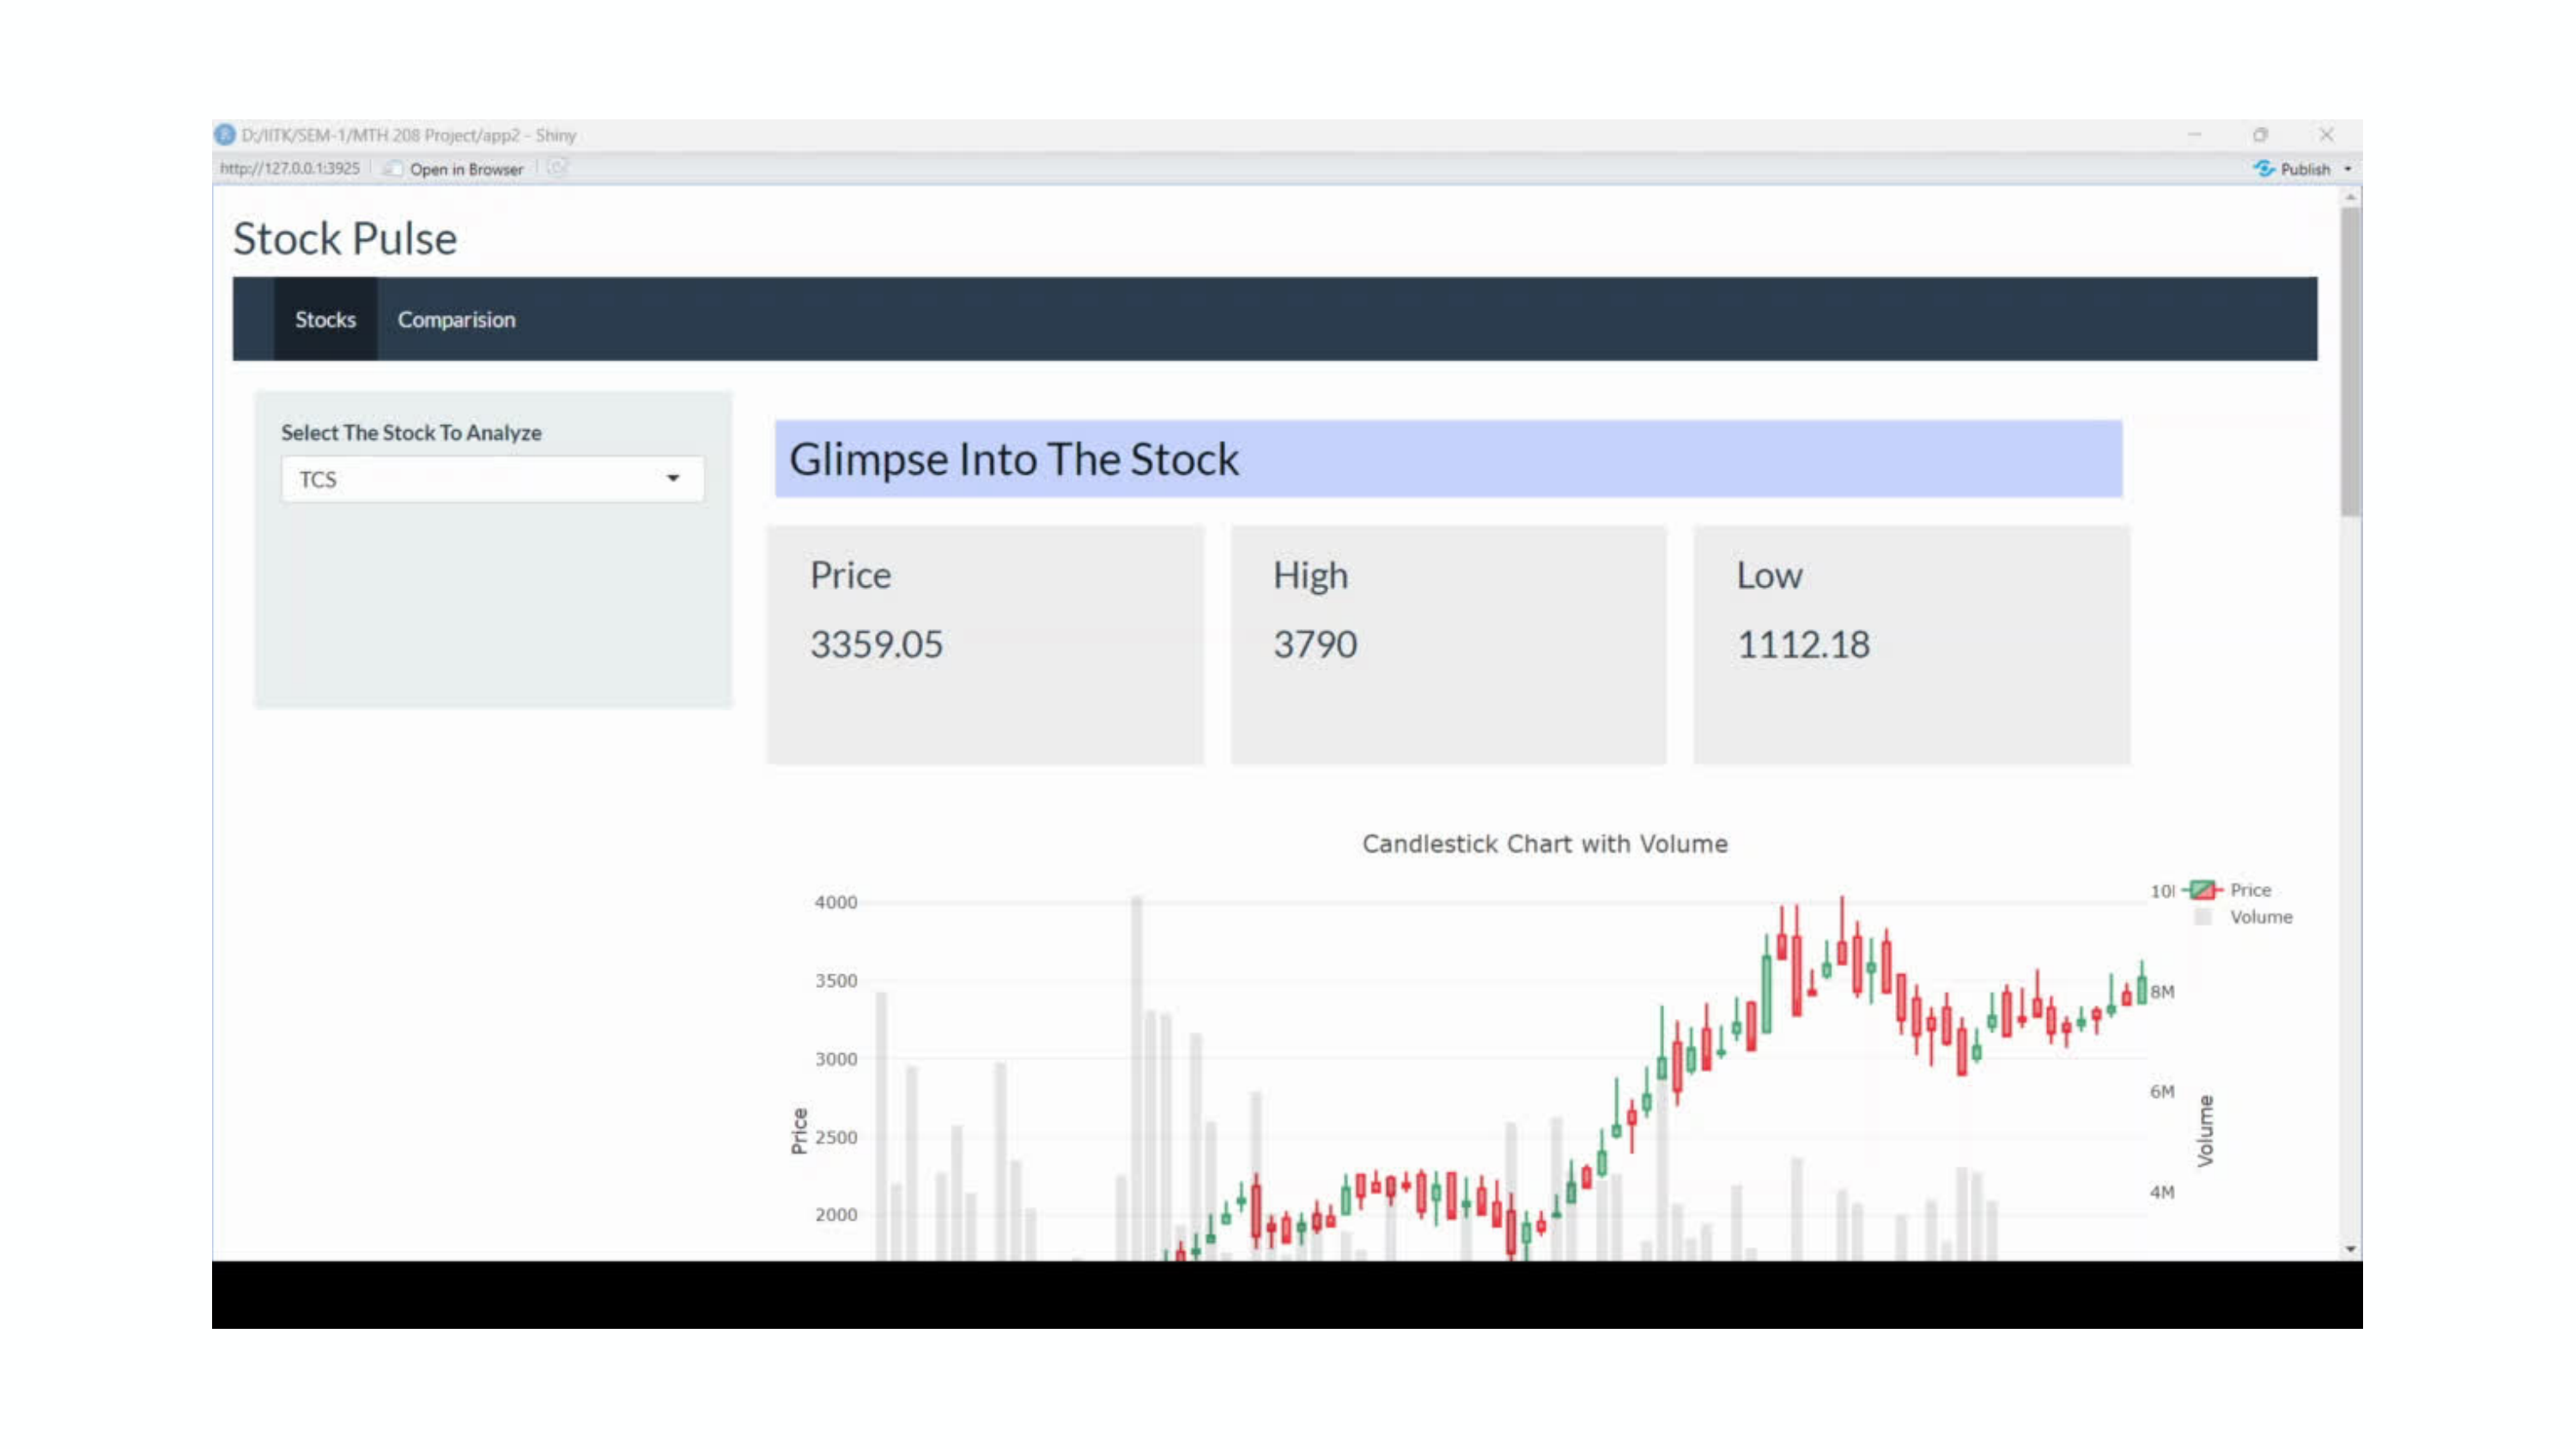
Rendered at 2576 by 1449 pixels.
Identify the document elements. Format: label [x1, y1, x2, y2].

text_box [211, 118, 2365, 1330]
